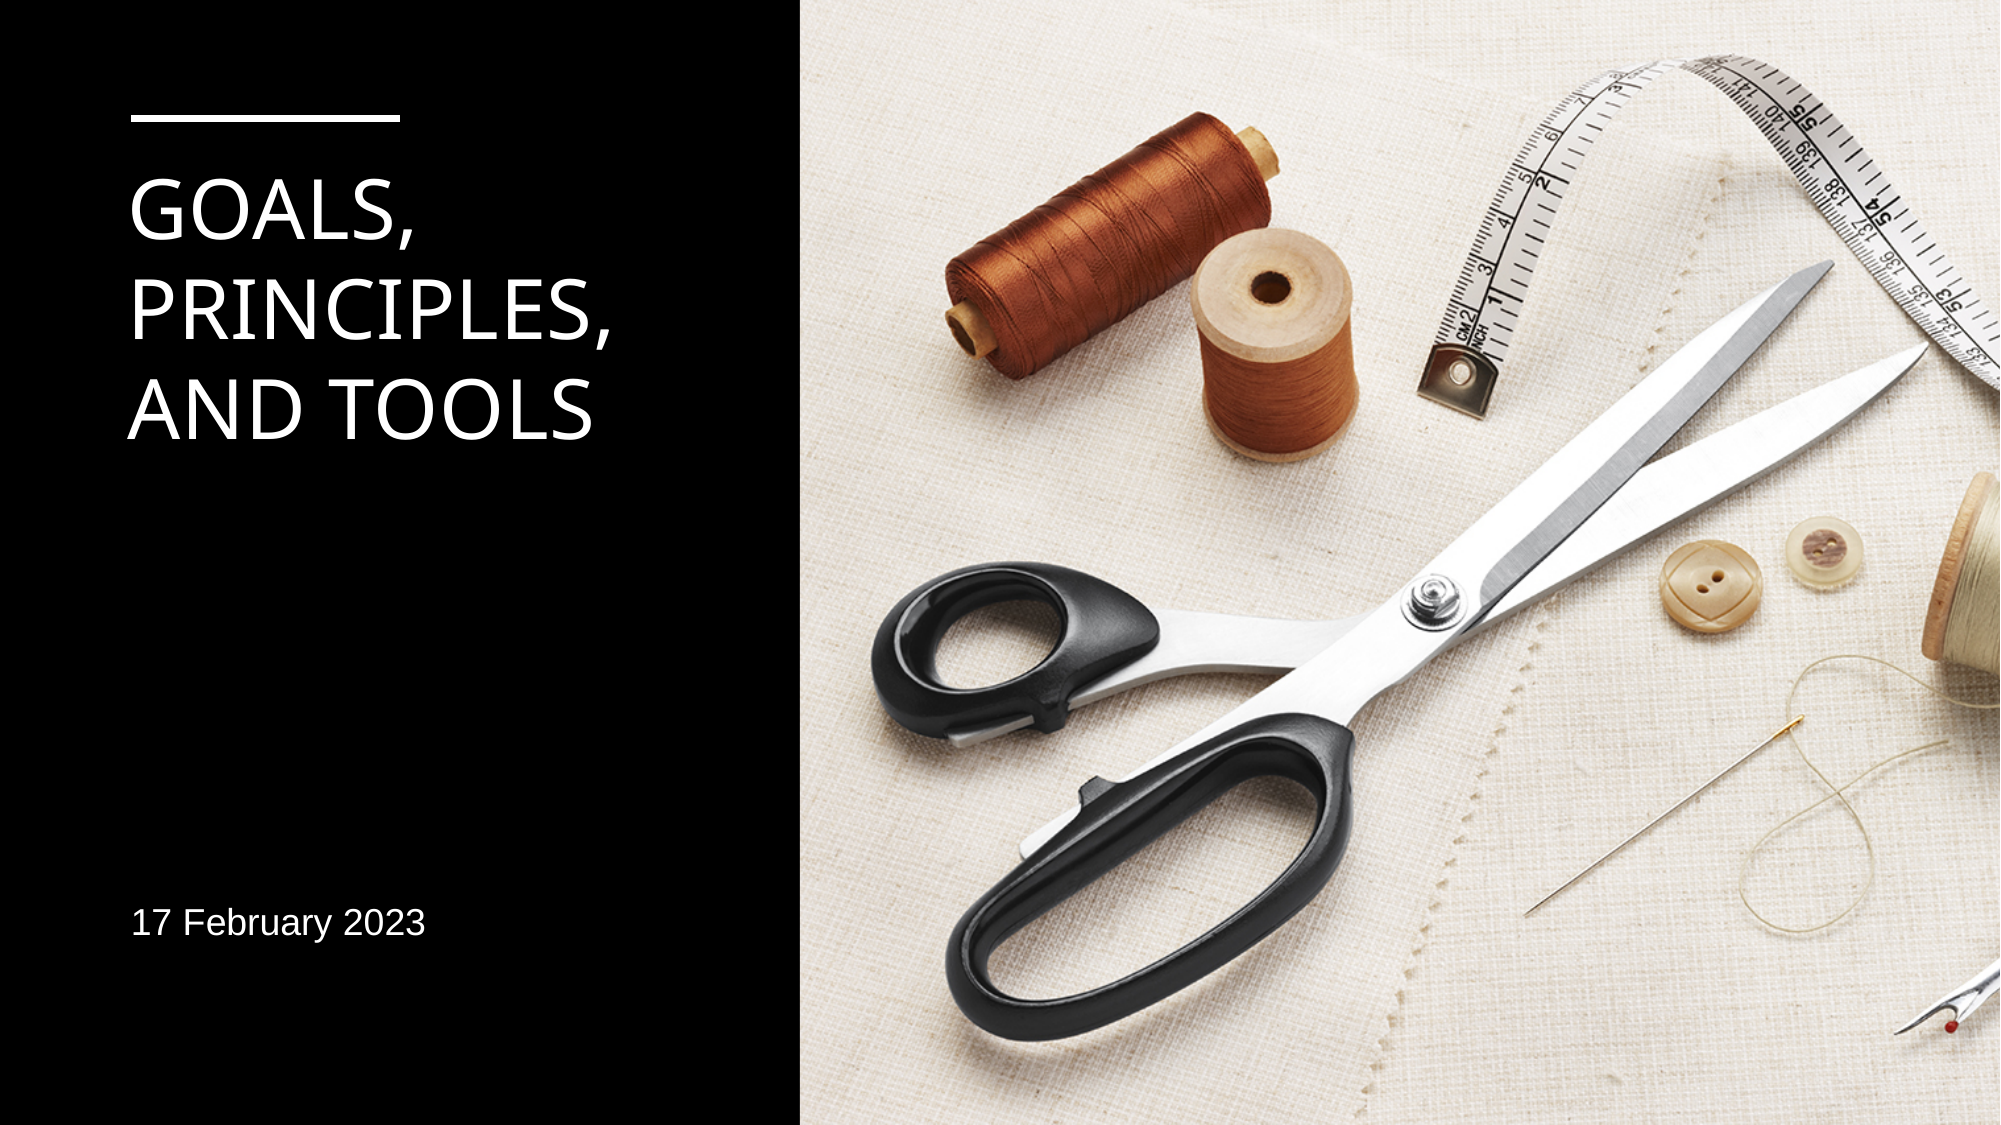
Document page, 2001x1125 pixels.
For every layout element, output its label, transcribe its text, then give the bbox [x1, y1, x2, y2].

title Goals, Principles, and Tools [112, 149, 707, 747]
picture [799, 0, 2000, 1125]
text_box [0, 0, 799, 1125]
subtitle 17 February 2023 [115, 856, 671, 950]
